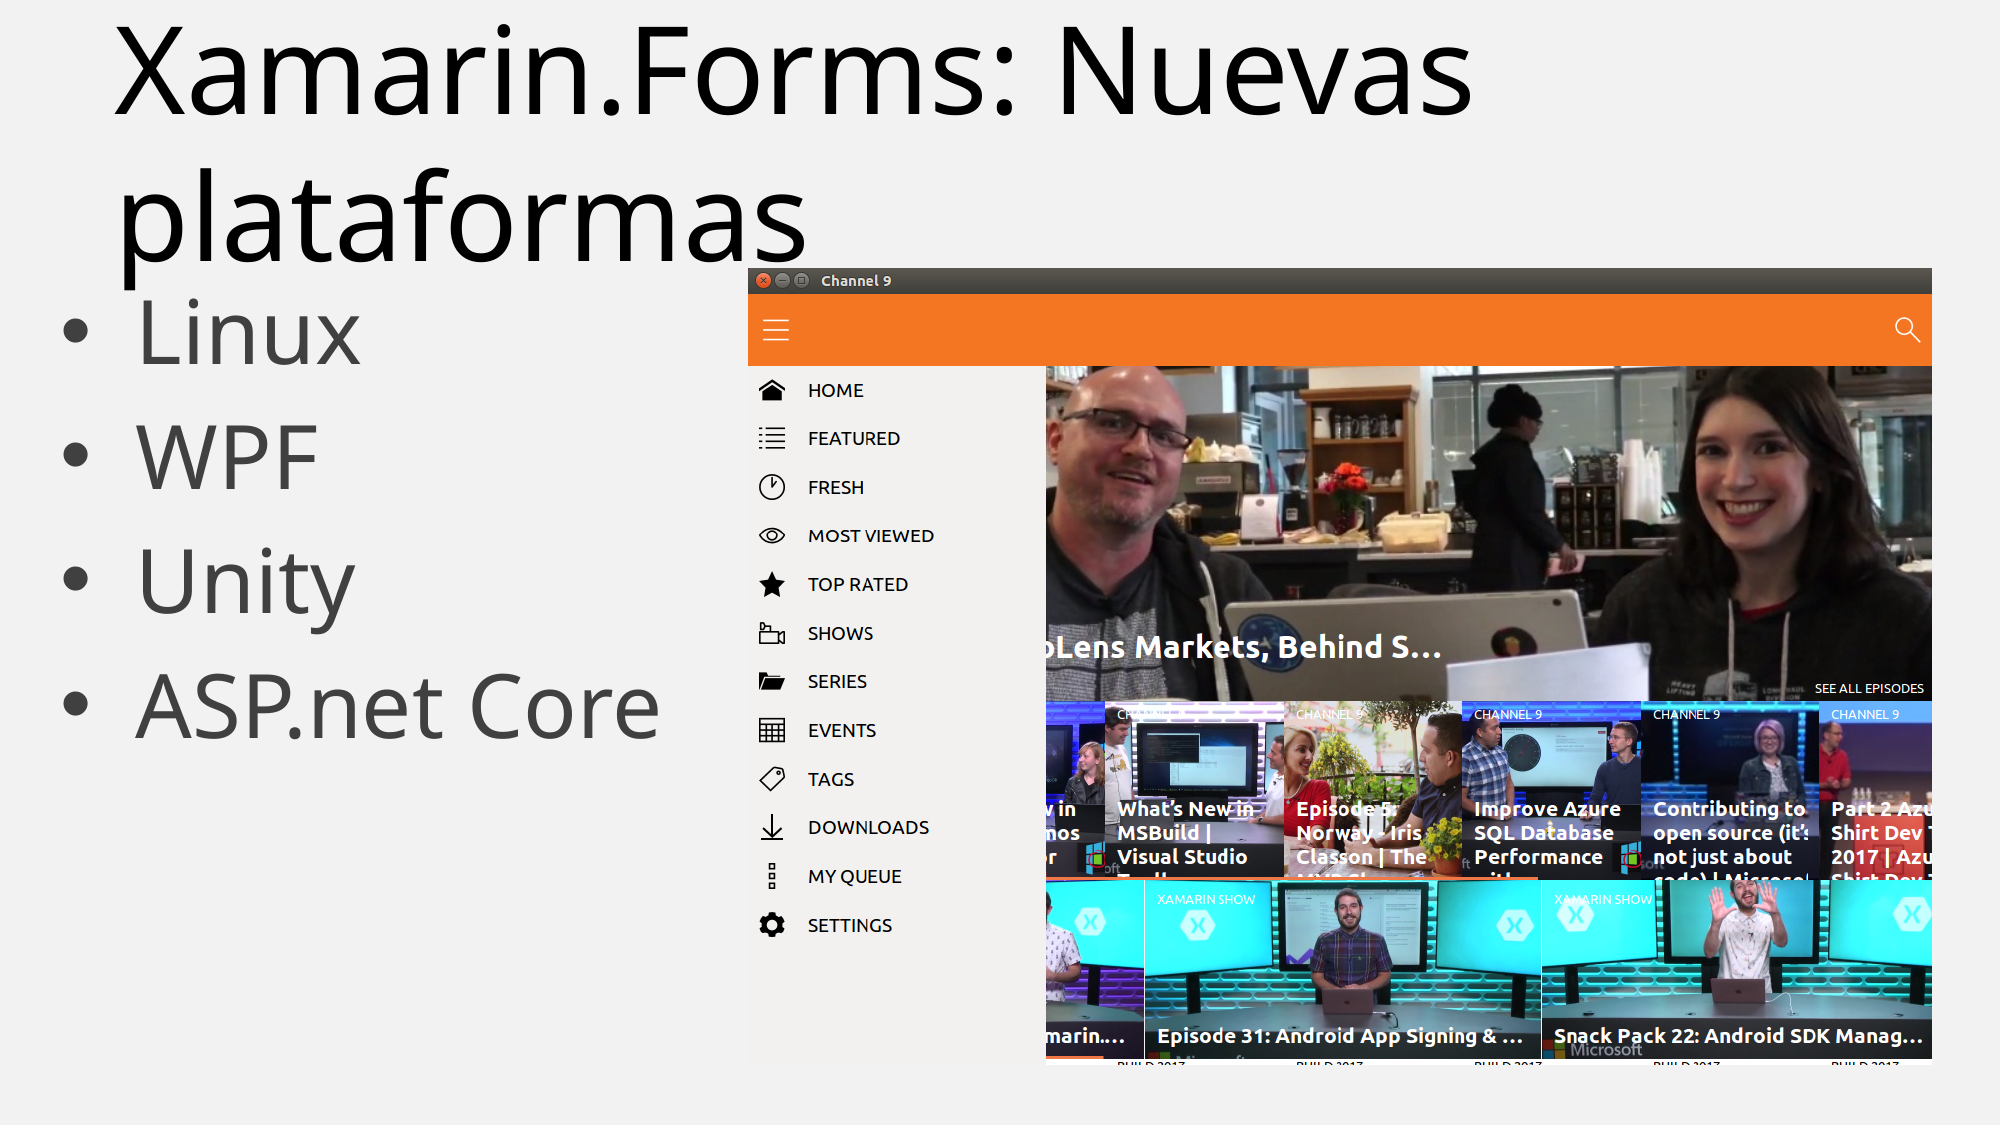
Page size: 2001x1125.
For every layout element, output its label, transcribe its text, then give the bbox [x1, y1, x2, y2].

list Linux WPF Unity ASP.net Core [45, 268, 810, 1078]
picture [747, 268, 1933, 1065]
title Xamarin.Forms: Nuevas plataformas [99, 45, 1900, 233]
